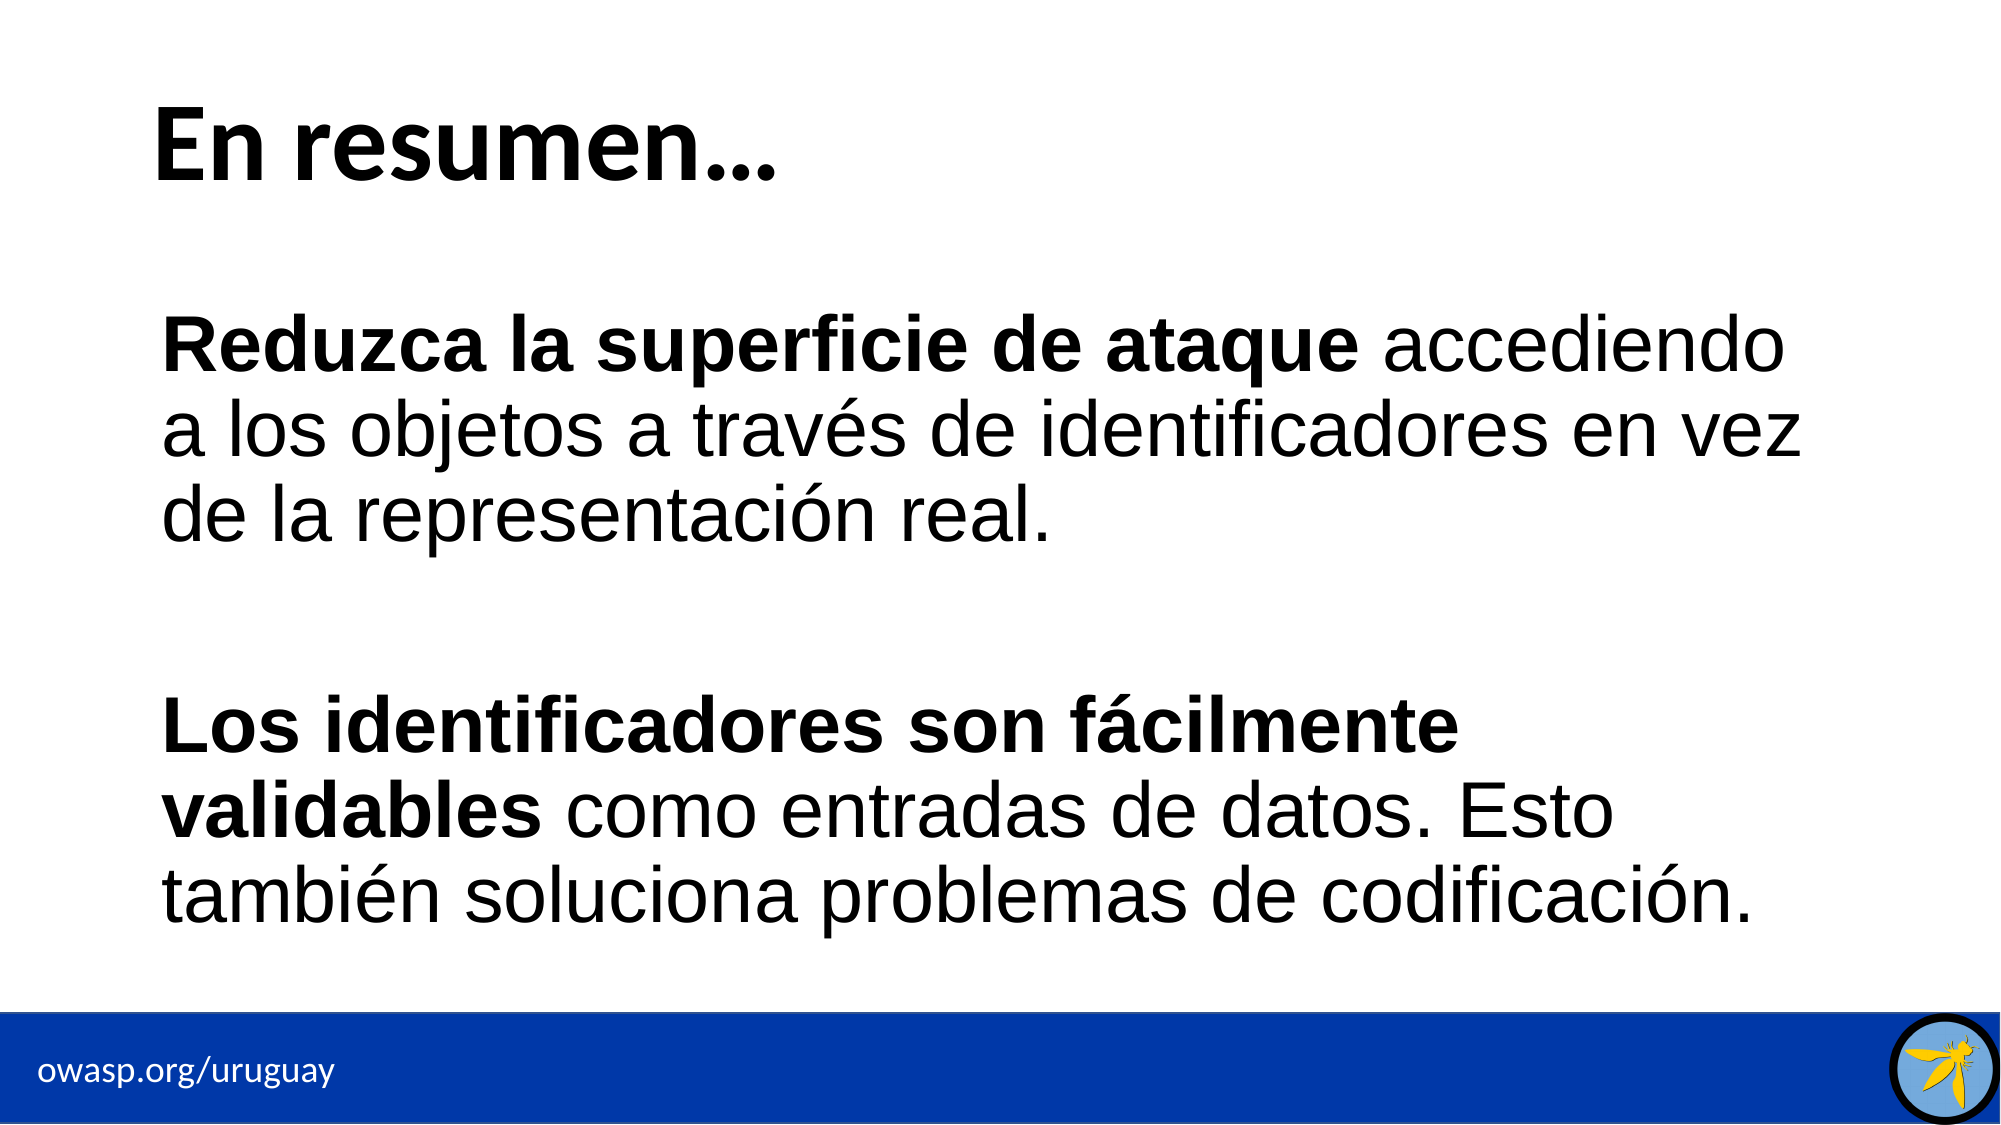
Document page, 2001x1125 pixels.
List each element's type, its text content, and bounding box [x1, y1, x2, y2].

picture [1808, 932, 2001, 1125]
title En resumen… [137, 35, 1863, 253]
list Reduzca la superficie de ataque accediendo a los objetos a través de identificadores en vez de la representación real. Los identificadores son fácilmente validables como entradas de datos. Esto también soluciona problemas de codificación. [137, 295, 1863, 1010]
